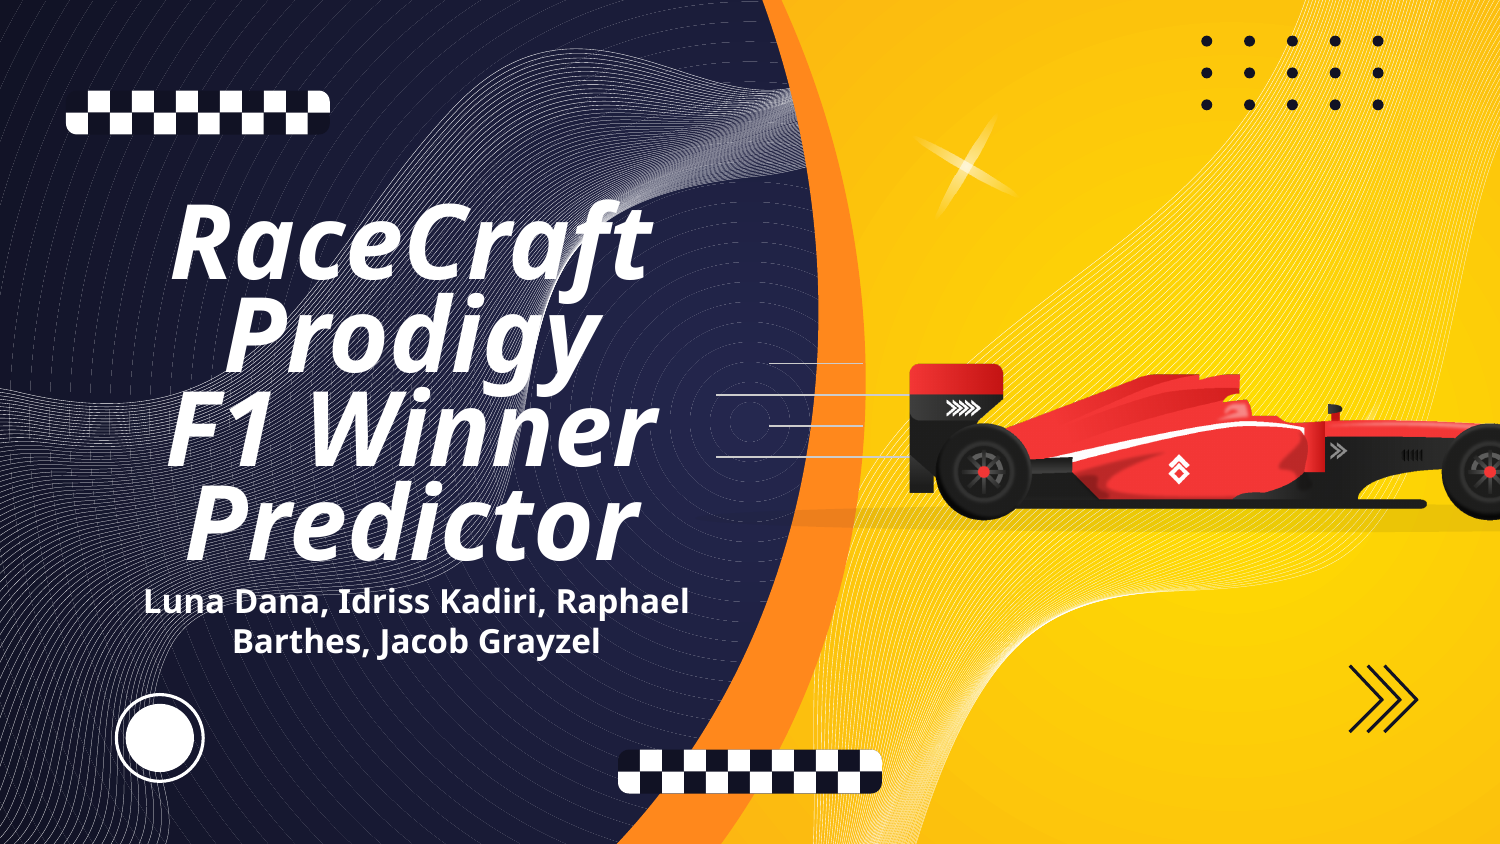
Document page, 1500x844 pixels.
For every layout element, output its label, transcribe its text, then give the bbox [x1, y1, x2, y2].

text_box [909, 109, 1023, 223]
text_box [65, 90, 330, 135]
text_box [116, 694, 204, 782]
title RaceCraft Prodigy F1 Winner Predictor [116, 322, 707, 555]
text_box [695, 507, 898, 529]
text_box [1200, 35, 1384, 111]
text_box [617, 749, 883, 794]
text_box Luna Dana, Idriss Kadiri, Raphael Barthes, Jacob Grayzel [127, 554, 707, 766]
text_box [715, 363, 897, 458]
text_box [1349, 665, 1418, 733]
picture [902, 355, 1500, 526]
